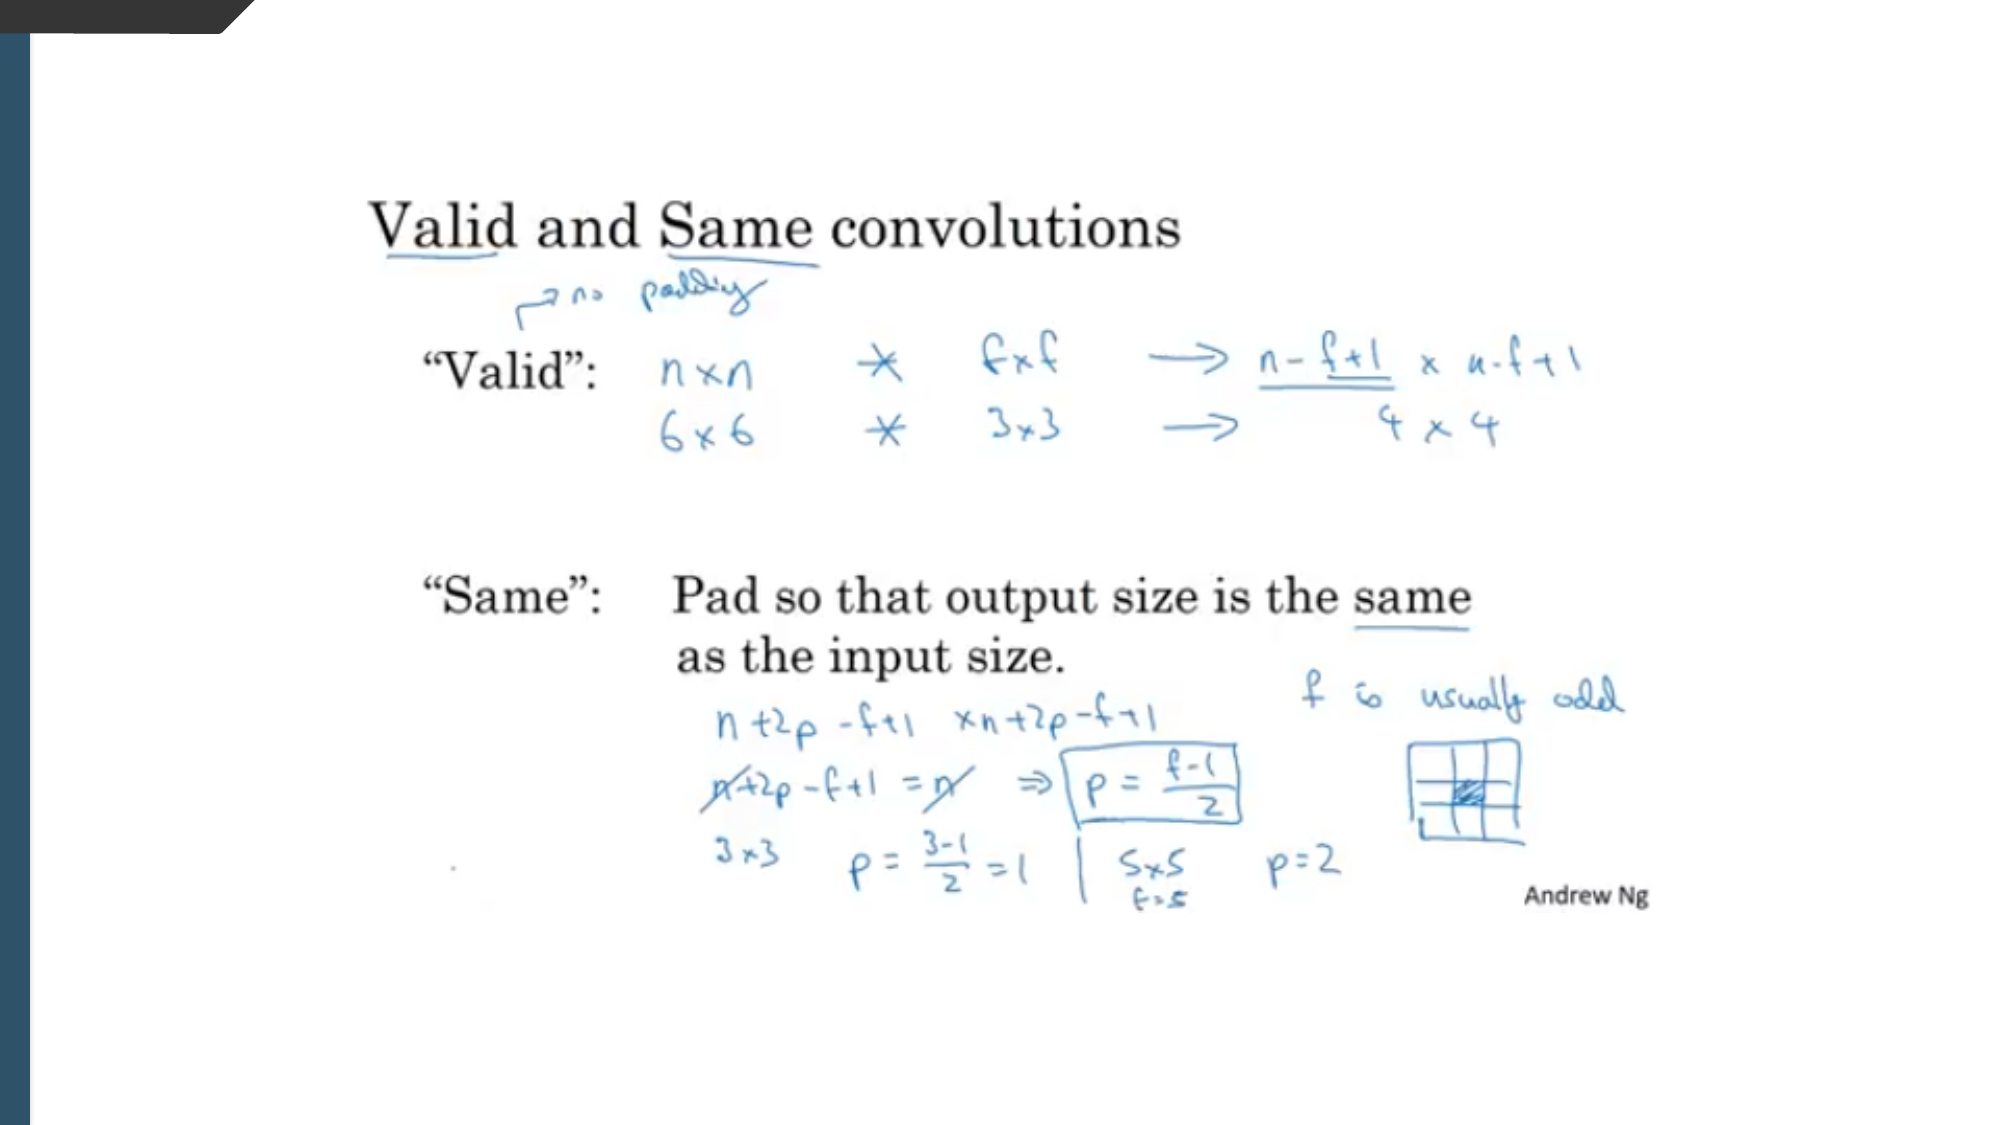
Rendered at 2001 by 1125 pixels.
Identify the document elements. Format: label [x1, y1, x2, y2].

picture [312, 174, 1676, 913]
